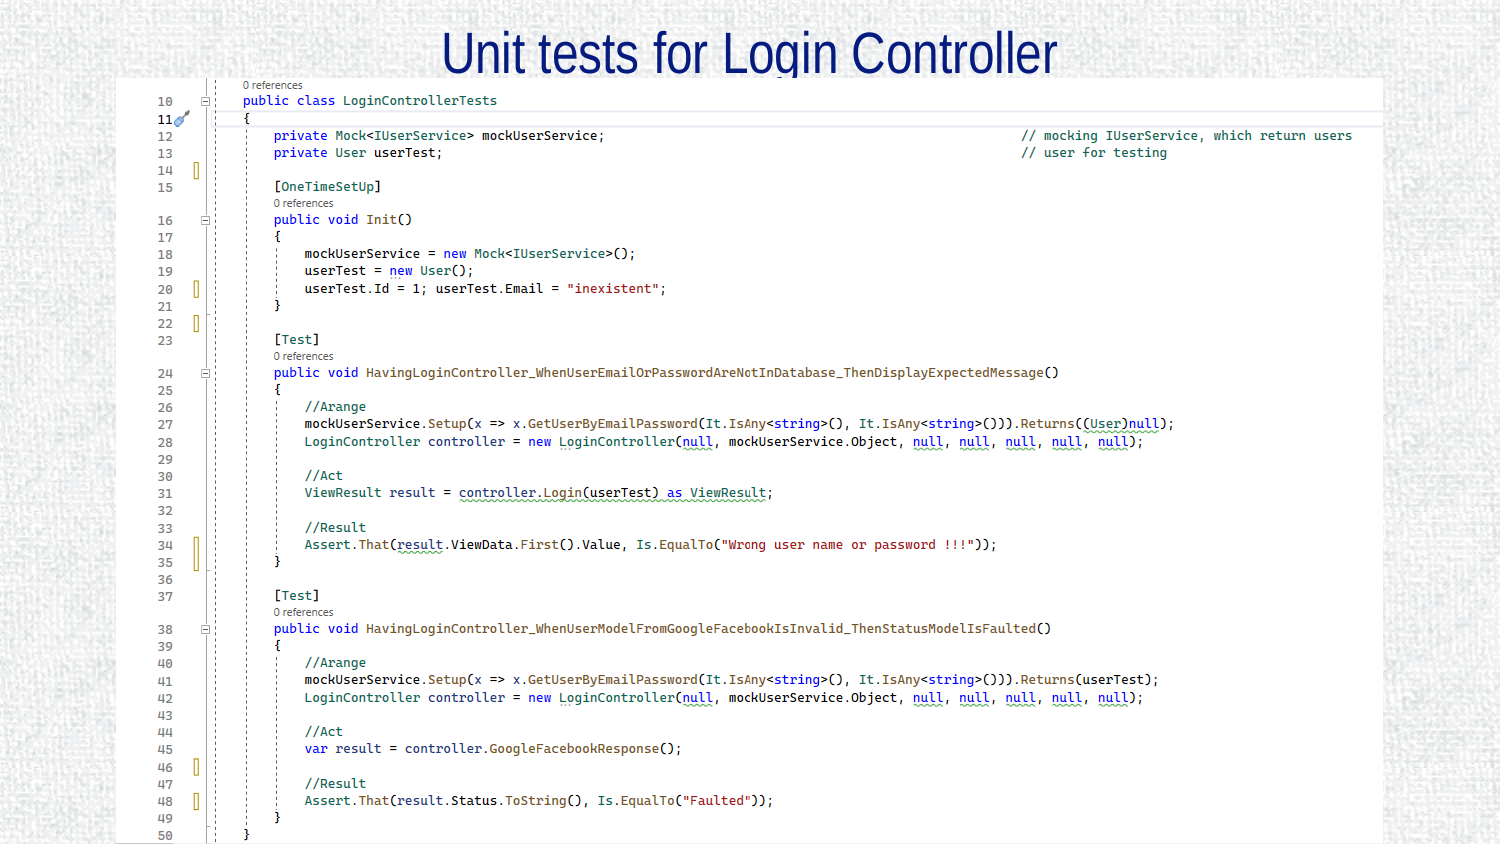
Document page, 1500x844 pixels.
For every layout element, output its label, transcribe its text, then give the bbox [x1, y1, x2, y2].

picture [116, 78, 1383, 844]
title Unit tests for Login Controller [0, 0, 1500, 112]
